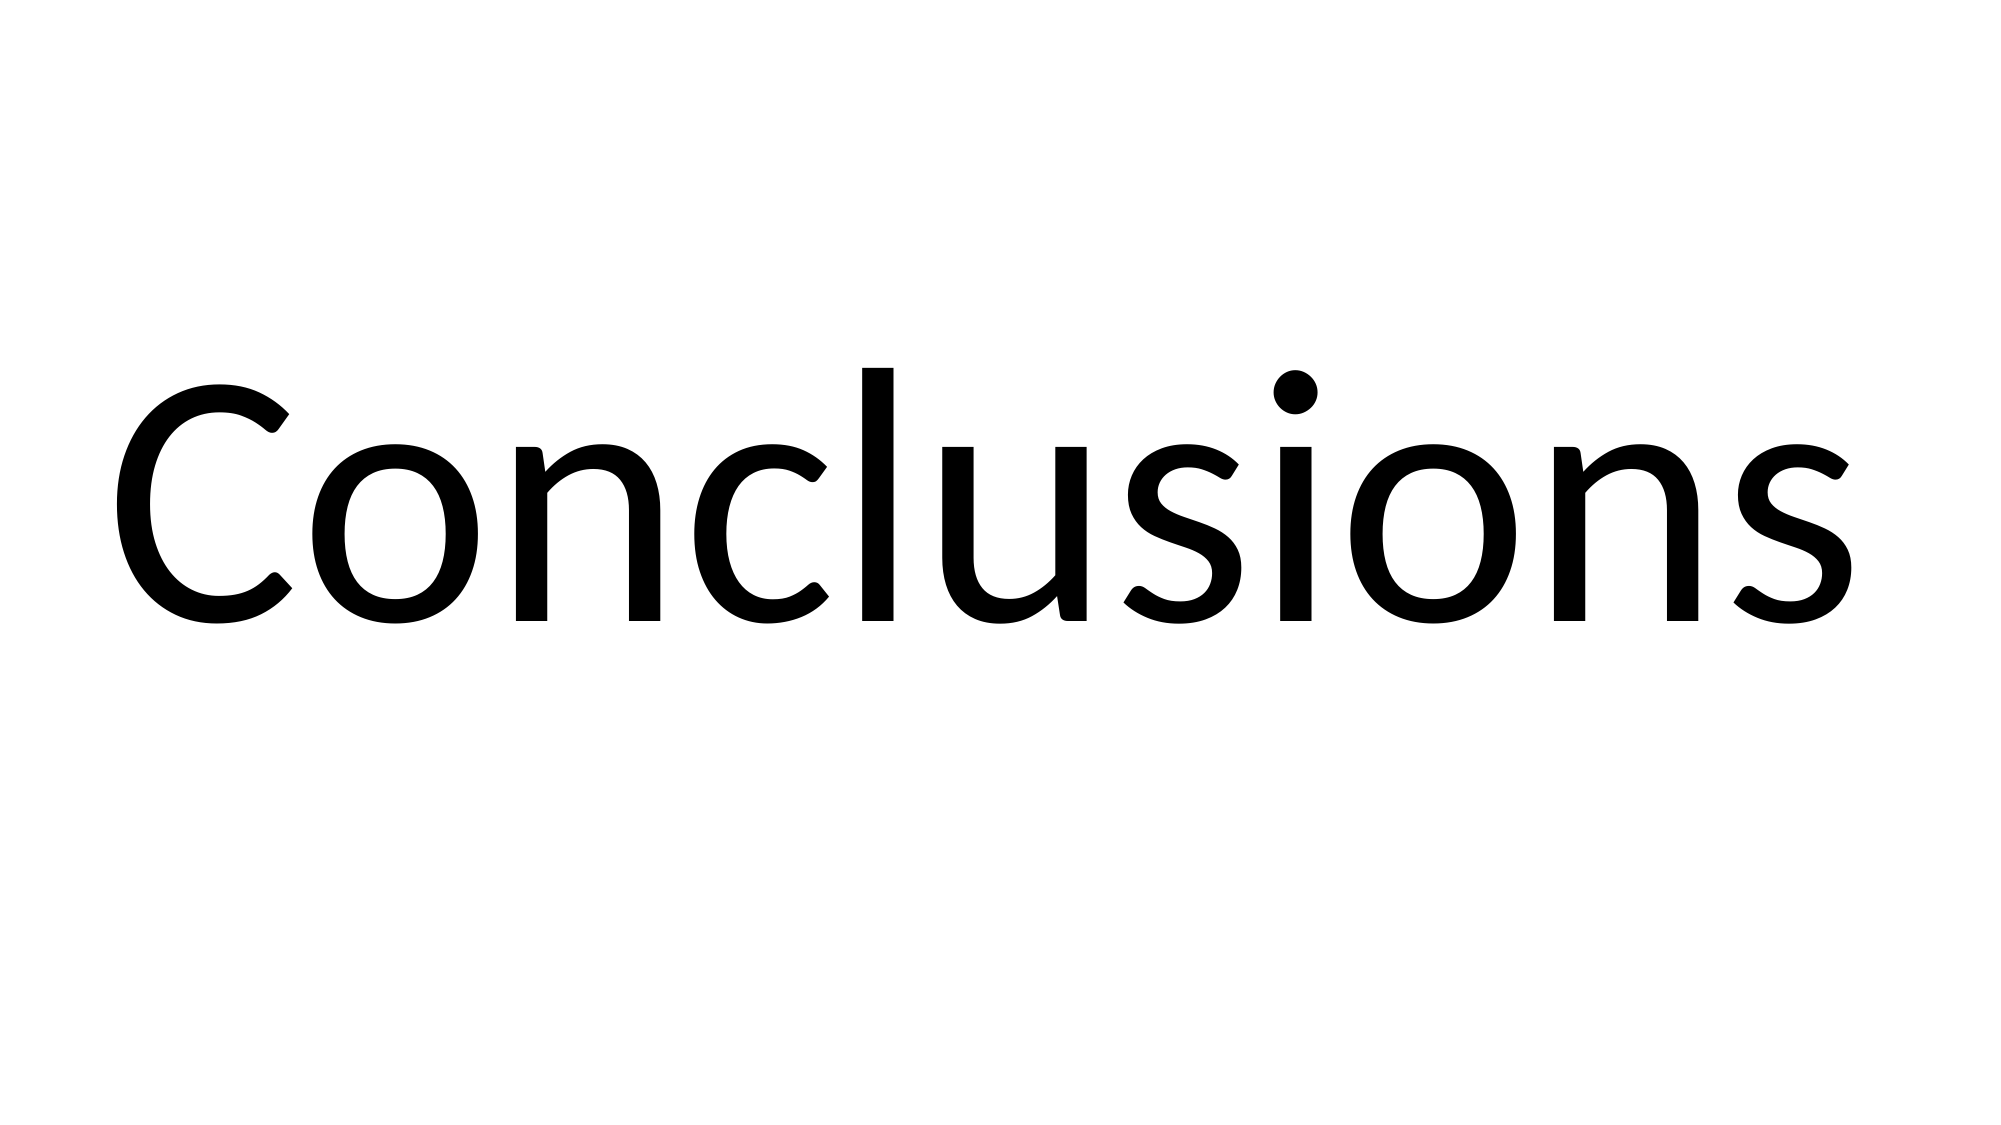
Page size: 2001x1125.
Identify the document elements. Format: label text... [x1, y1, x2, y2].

list Conclusions [41, 299, 1929, 693]
